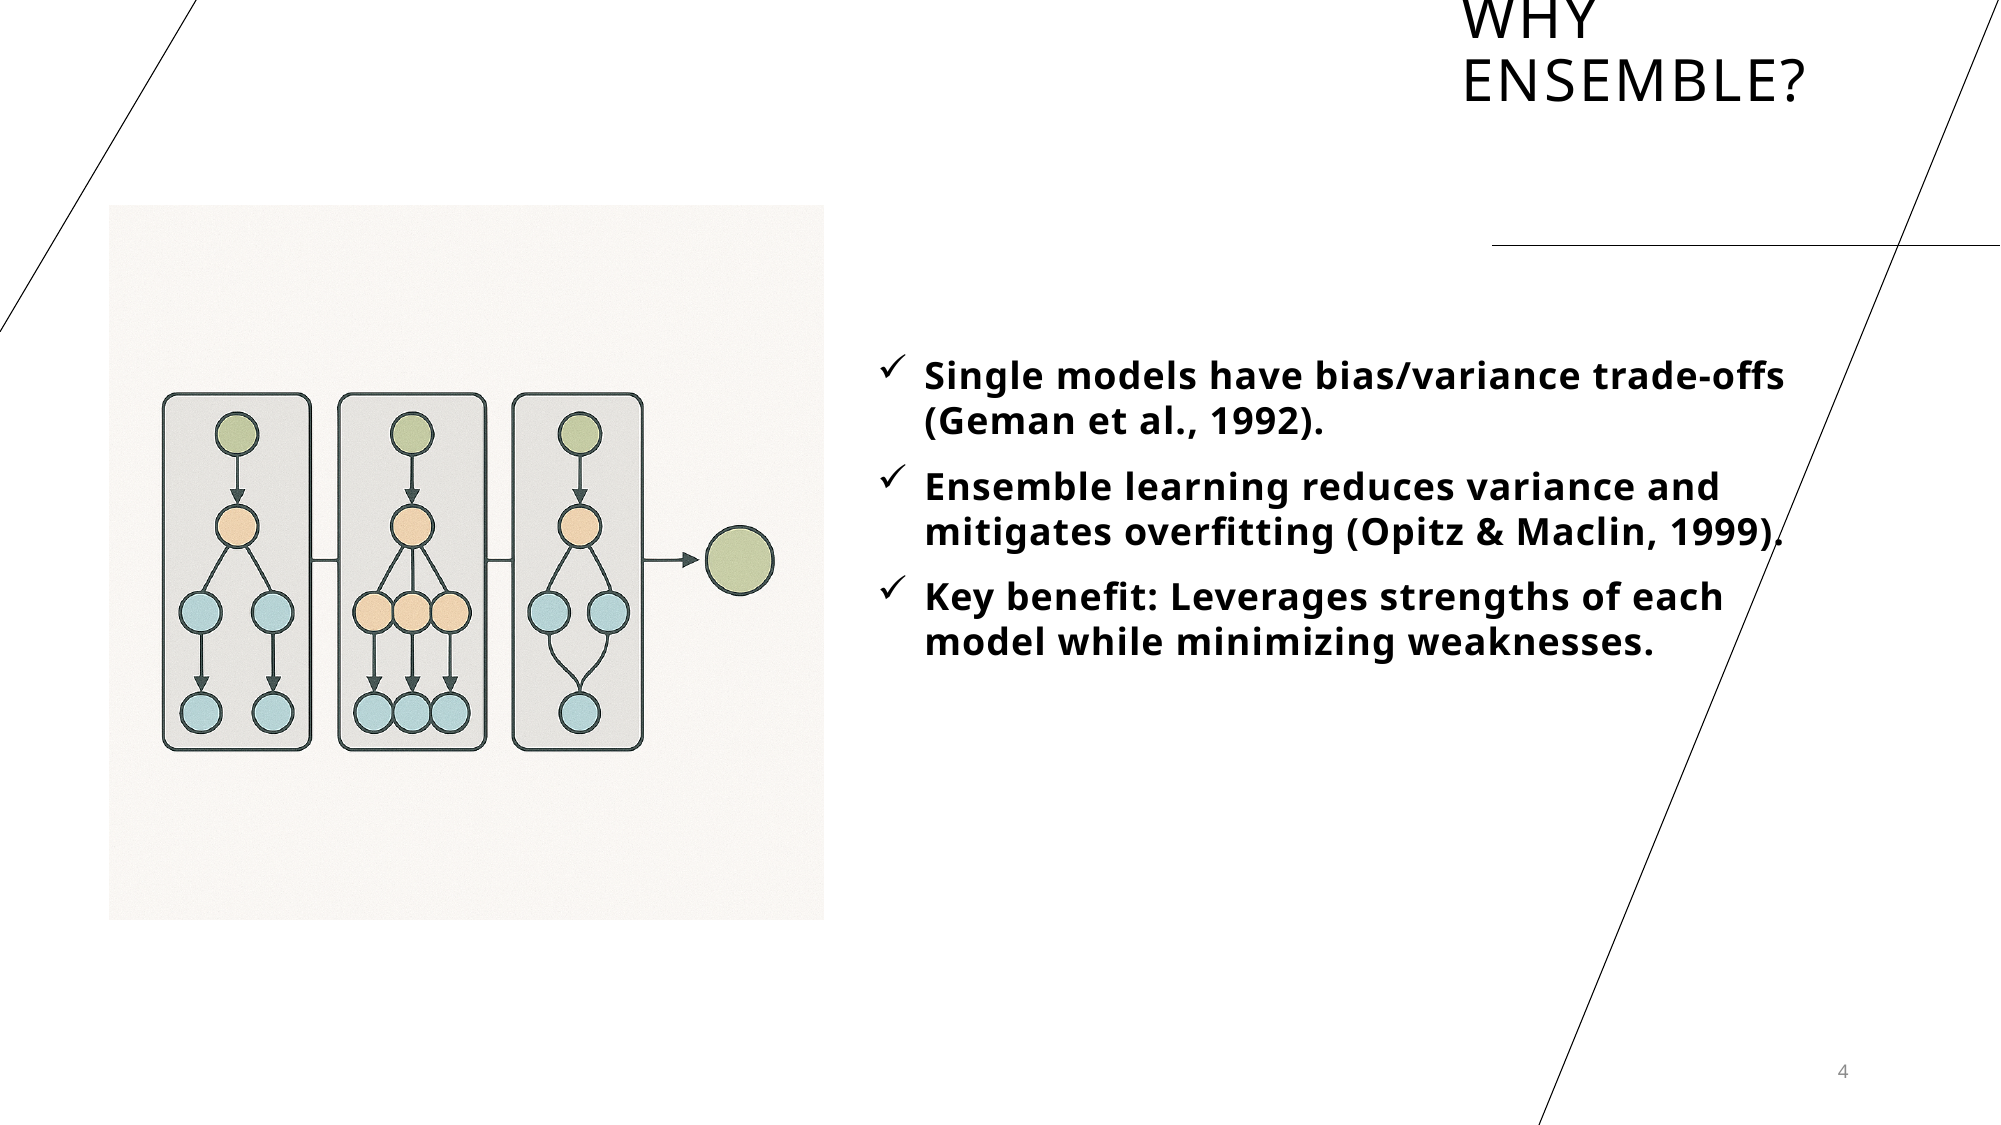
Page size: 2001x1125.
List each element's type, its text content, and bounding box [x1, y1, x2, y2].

title Why Ensemble? [1446, 22, 1958, 122]
picture [109, 205, 824, 920]
slide_number 4 [1701, 1042, 1864, 1103]
list Single models have bias/variance trade-offs (Geman et al., 1992). Ensemble learning reduces variance and mitigates overfitting (Opitz & Maclin, 1999). Key benefit: Leverages strengths of each model while minimizing weaknesses. [862, 344, 1813, 674]
